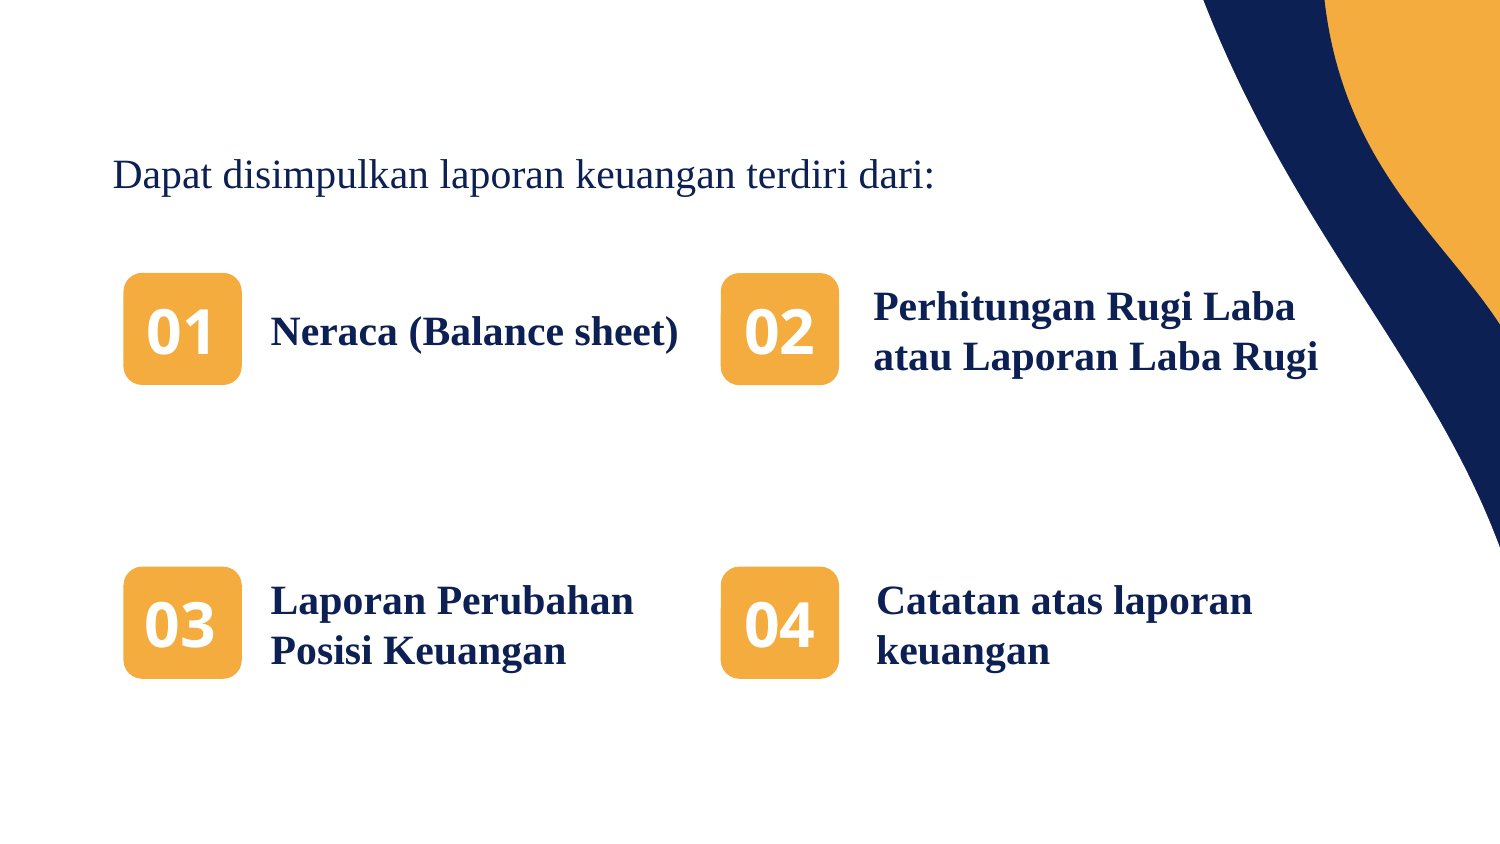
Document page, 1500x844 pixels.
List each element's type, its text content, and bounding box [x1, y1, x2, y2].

text_box [722, 373, 838, 386]
title 02 [718, 285, 842, 373]
title 01 [121, 285, 244, 373]
title Laporan Perubahan Posisi Keuangan [255, 579, 697, 666]
text_box [722, 273, 838, 285]
text_box [124, 272, 241, 285]
title Dapat disimpulkan laporan keuangan terdiri dari: [97, 157, 1362, 237]
title 03 [121, 579, 240, 666]
text_box [722, 566, 838, 579]
title Perhitungan Rugi Laba atau Laporan Laba Rugi [858, 285, 1348, 373]
text_box [721, 666, 838, 679]
text_box [124, 566, 242, 679]
title Neraca (Balance sheet) [255, 285, 697, 373]
title Catatan atas laporan keuangan [860, 579, 1303, 666]
title 04 [718, 579, 842, 666]
text_box [124, 373, 241, 385]
